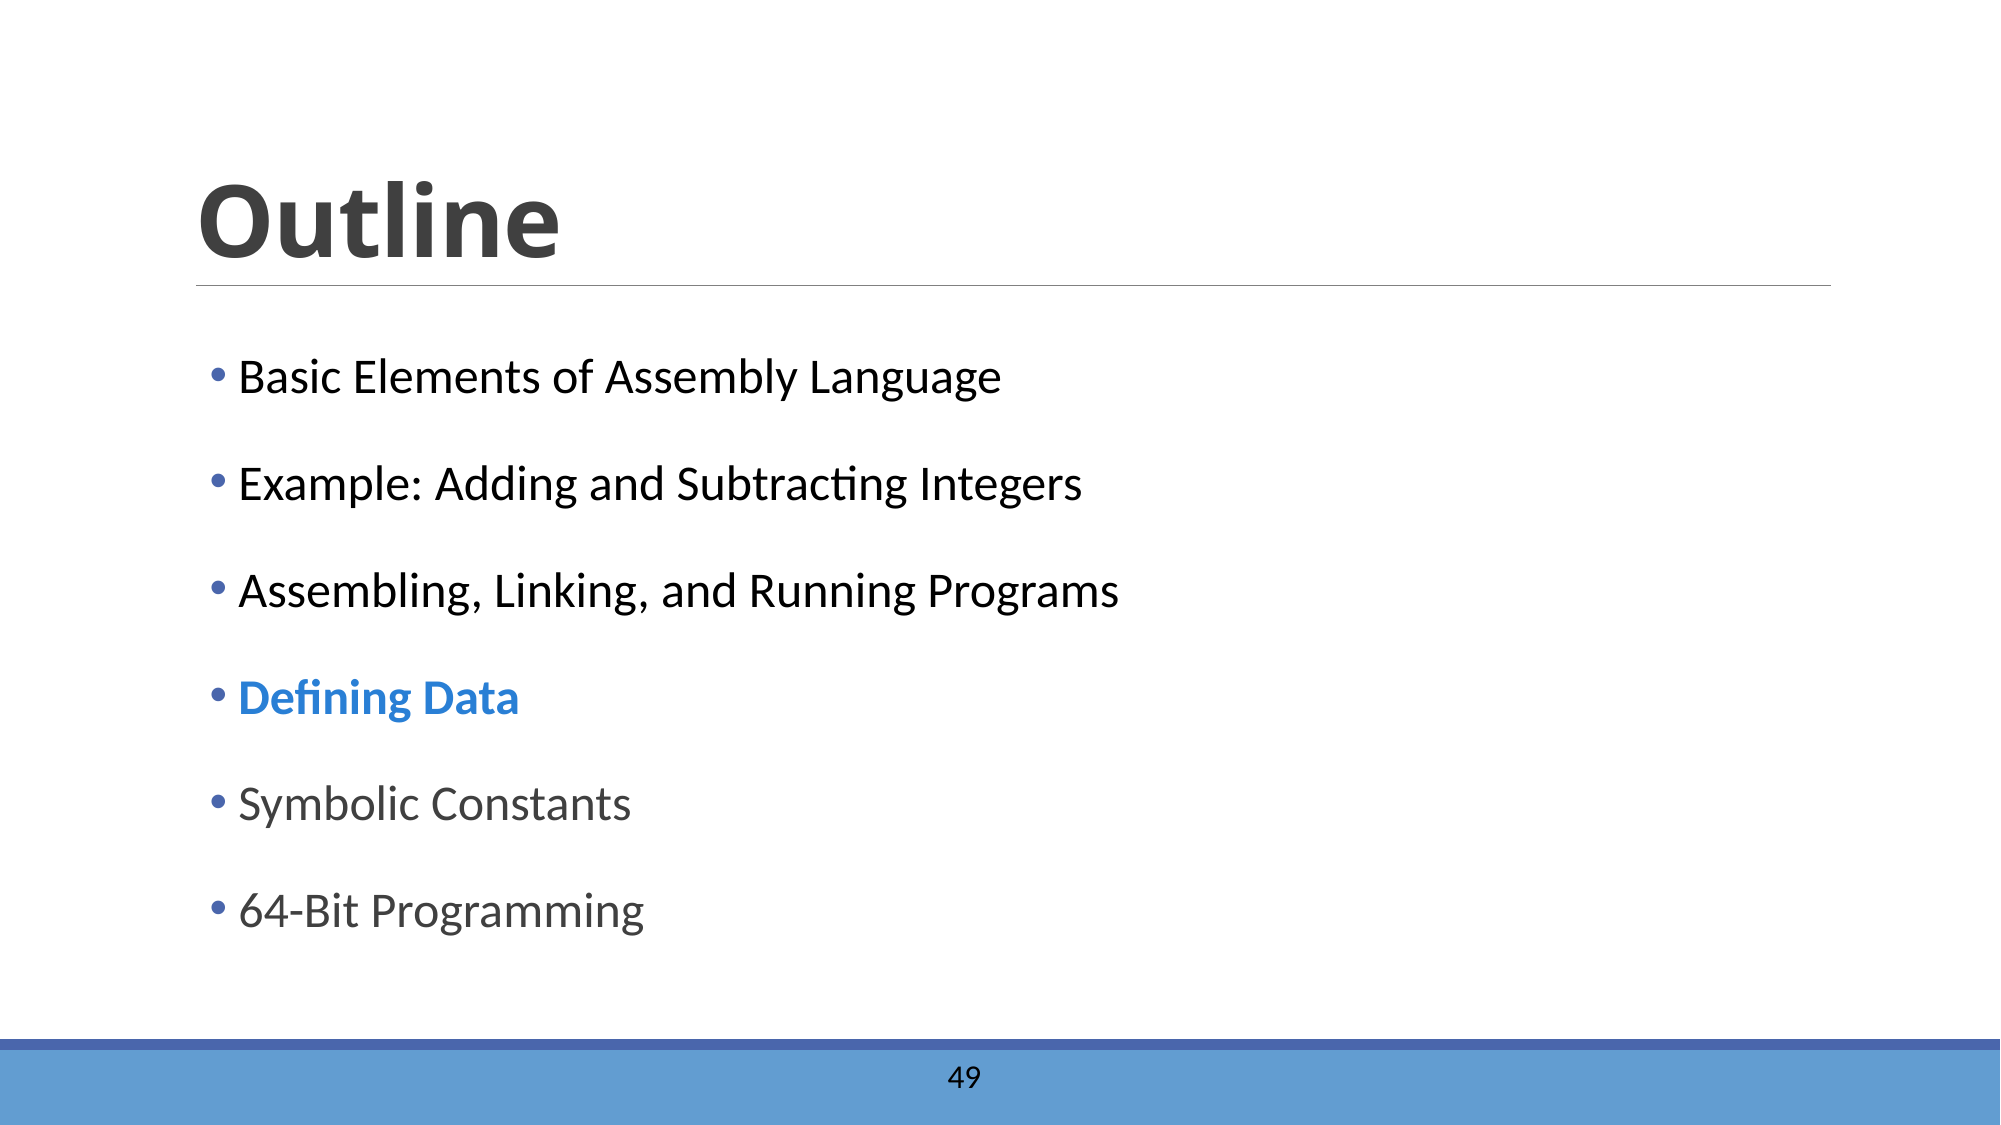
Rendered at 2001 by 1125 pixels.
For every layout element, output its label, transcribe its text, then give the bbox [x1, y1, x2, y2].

text_box Basic Elements of Assembly Language Example: Adding and Subtracting Integers Assembling, Linking, and Running Programs Defining Data Symbolic Constants 64-Bit Programming [209, 306, 1223, 1030]
title Outline [180, 47, 1830, 285]
slide_number 50 [856, 1044, 1073, 1105]
